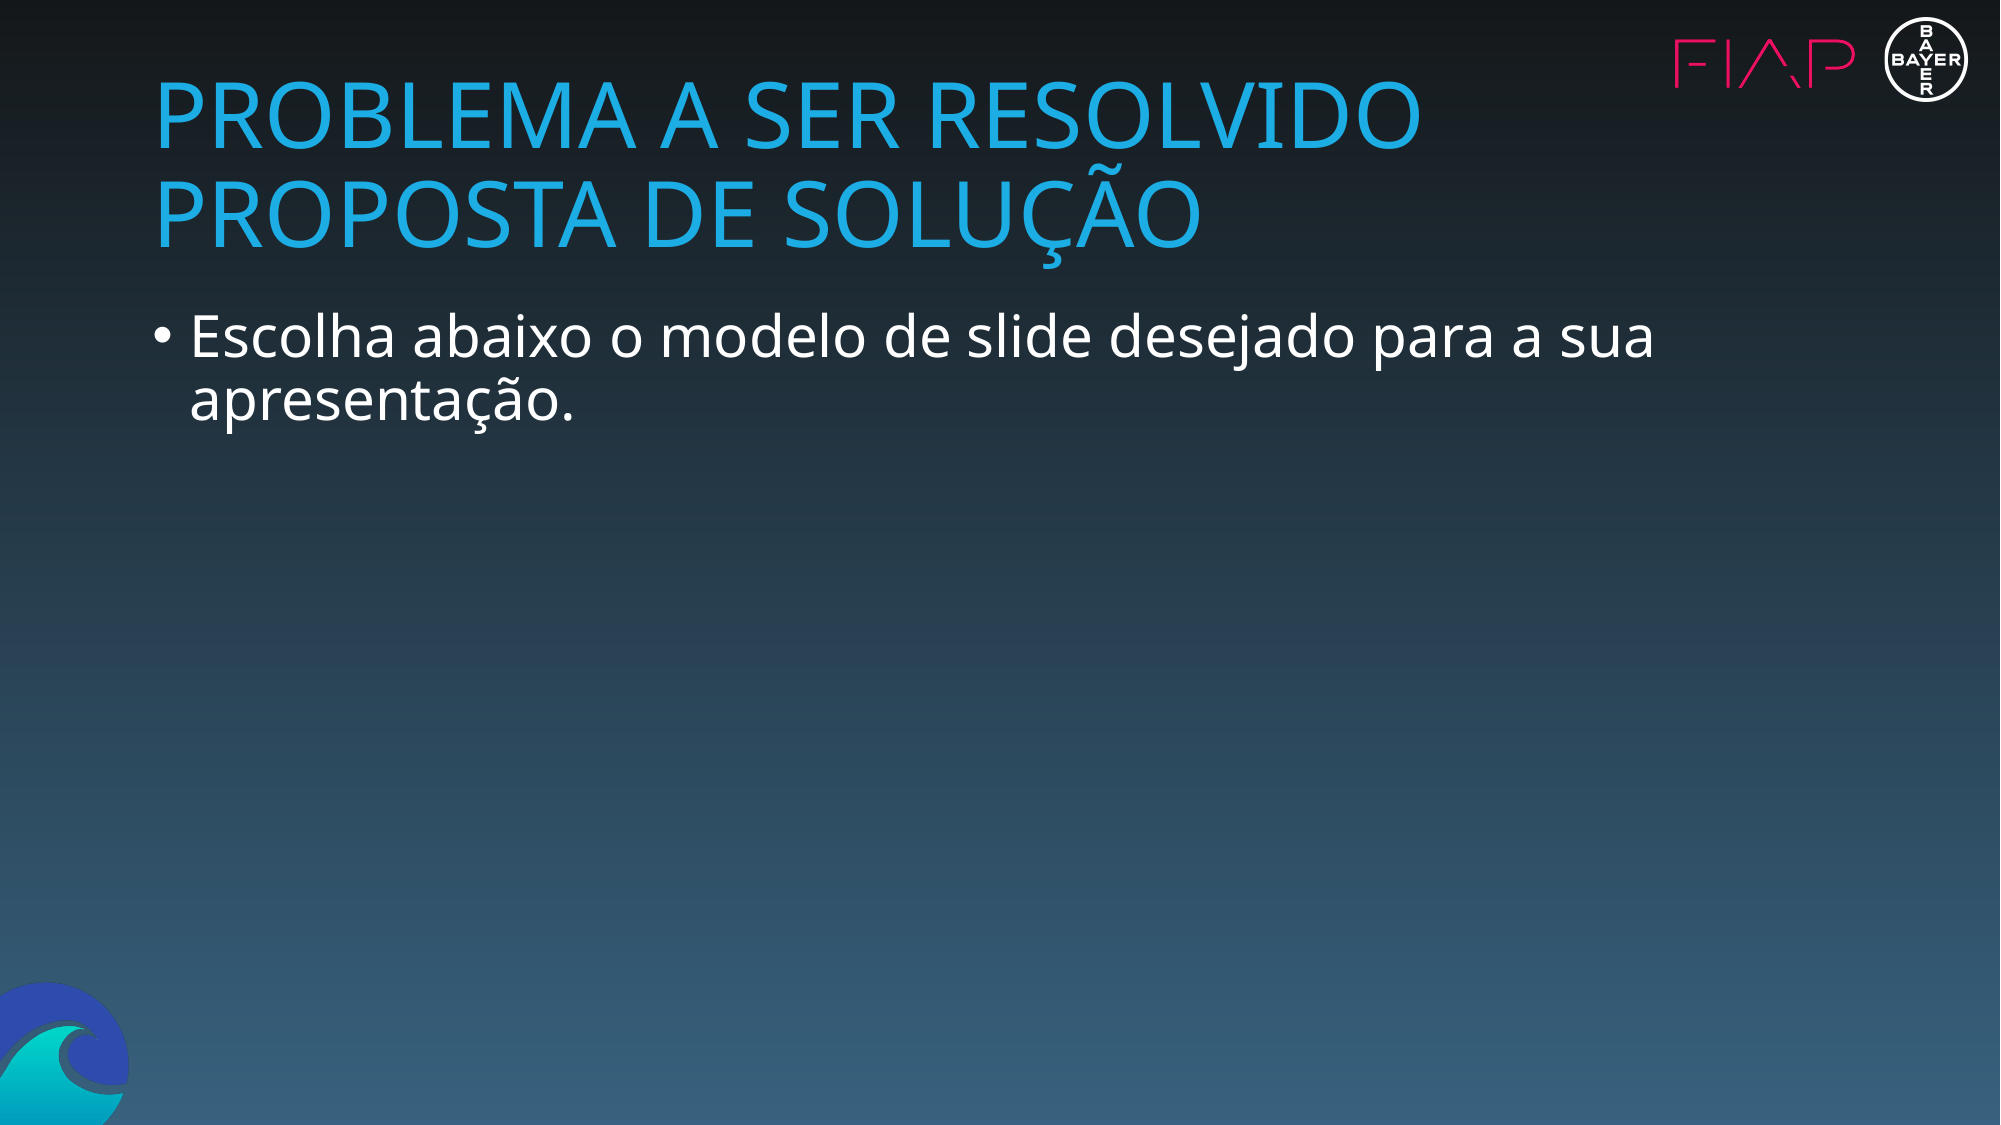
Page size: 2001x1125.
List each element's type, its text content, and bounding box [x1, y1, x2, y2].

title PROBLEMA A SER RESOLVIDO PROPOSTA DE SOLUÇÃO [137, 59, 1863, 278]
list Escolha abaixo o modelo de slide desejado para a sua apresentação. [137, 299, 1863, 1014]
picture [0, 973, 138, 1125]
picture [1884, 17, 1977, 102]
picture [1675, 39, 1855, 59]
